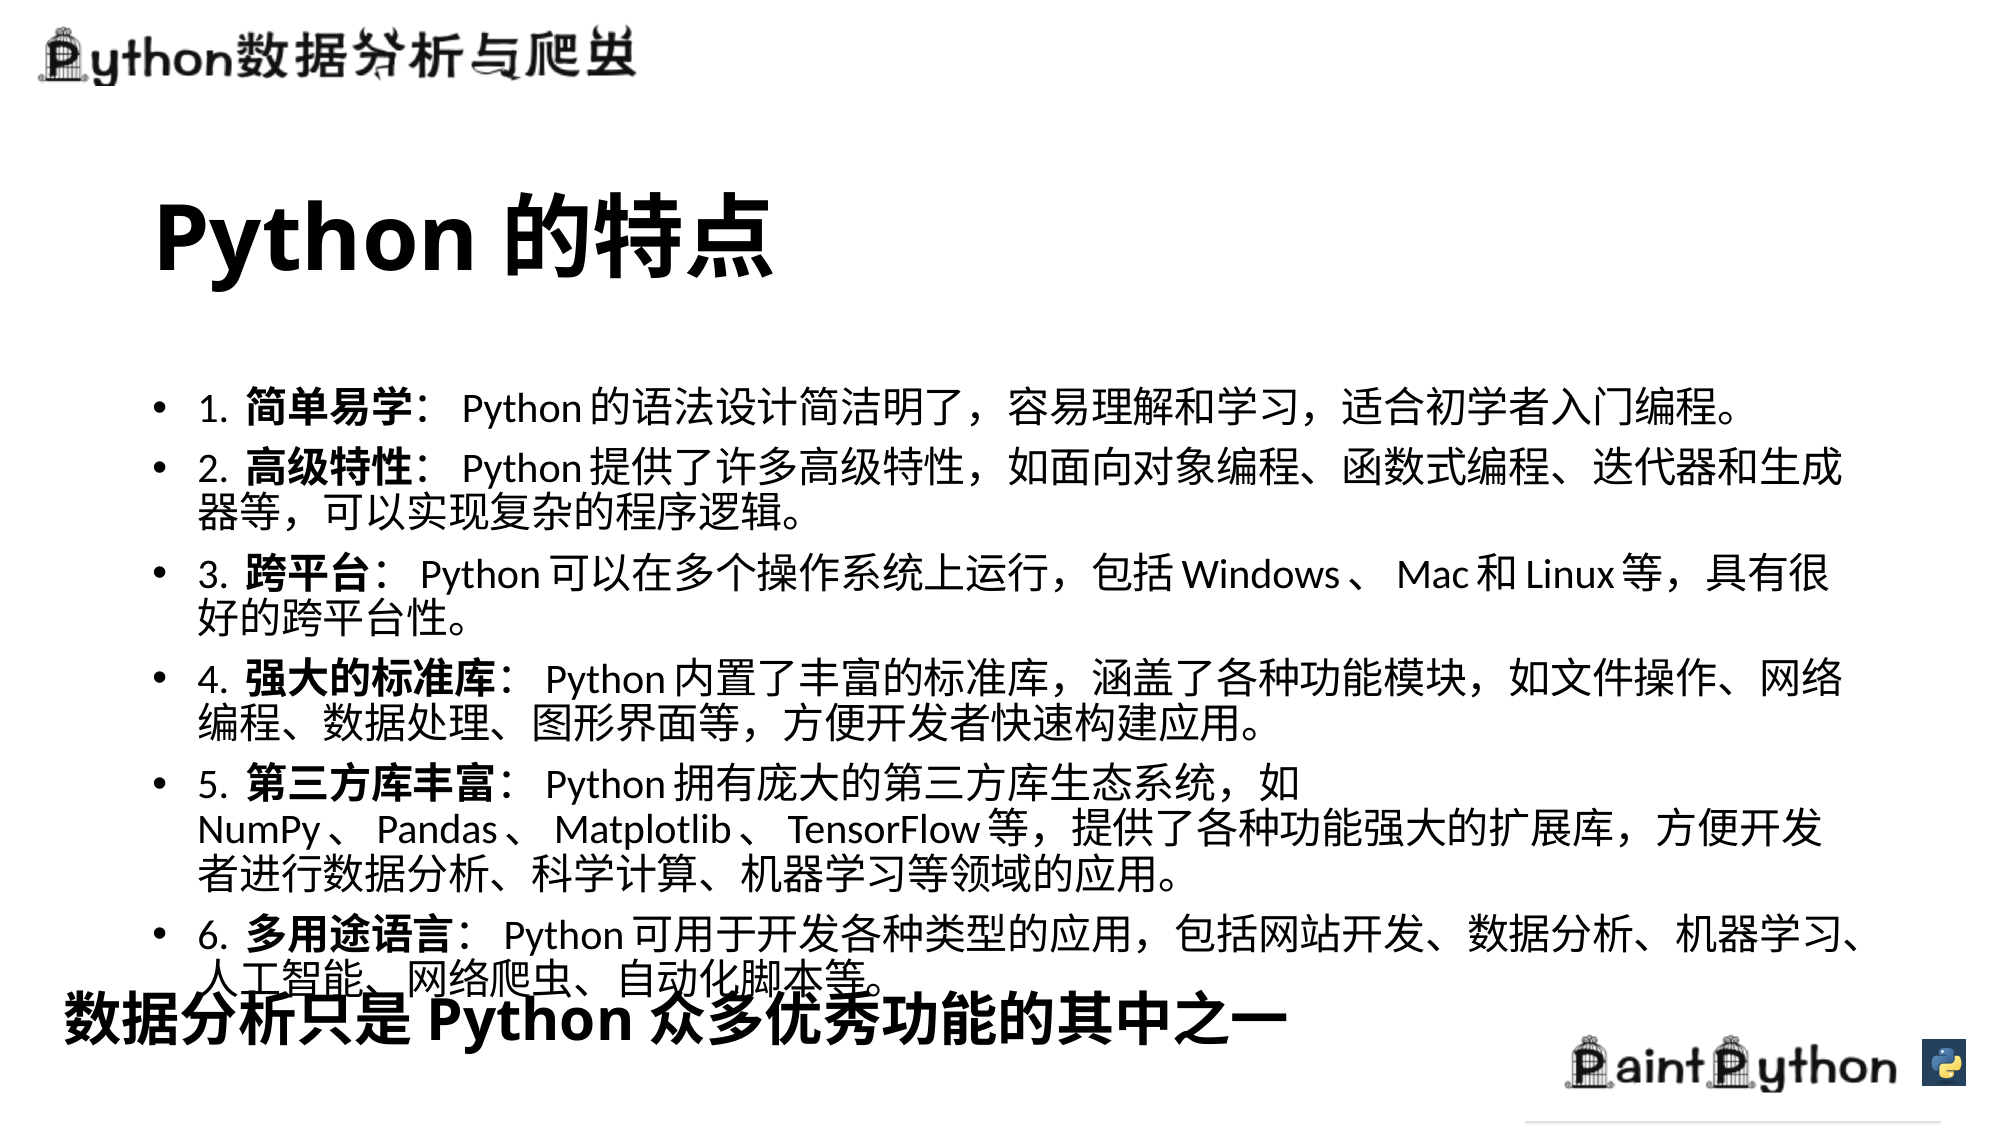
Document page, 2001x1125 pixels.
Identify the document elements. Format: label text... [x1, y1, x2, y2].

text_box 数据分析只是Python众多优秀功能的其中之一 [48, 974, 1312, 1060]
title Python的特点 [137, 131, 1863, 350]
list 1. 简单易学：Python的语法设计简洁明了，容易理解和学习，适合初学者入门编程。 2. 高级特性：Python提供了许多高级特性，如面向对象编程、函数式编程、迭代器和生成器等，可以实现复杂的程序逻辑。 3. 跨平台：Python可以在多个操作系统上运行，包括Windows、Mac和Linux等，具有很好的跨平台性。 4. 强大的标准库：Python内置了丰富的标准库，涵盖了各种功能模块，如文件操作、网络编程、数据处理、图形界面等，方便开发者快速构建应用。 5. 第三方库丰富：Python拥有庞大的第三方库生态系统，如NumPy、Pandas、Matplotlib、TensorFlow等，提供了各种功能强大的扩展库，方便开发者进行数据分析、科学计算、机器学习等领域的应用。 6. 多用途语言：Python可用于开发各种类型的应用，包括网站开发、数据分析、机器学习、人工智能、网络爬虫、自动化脚本等。 [137, 378, 1863, 1014]
picture [0, 3, 663, 103]
picture [1525, 999, 1966, 1125]
